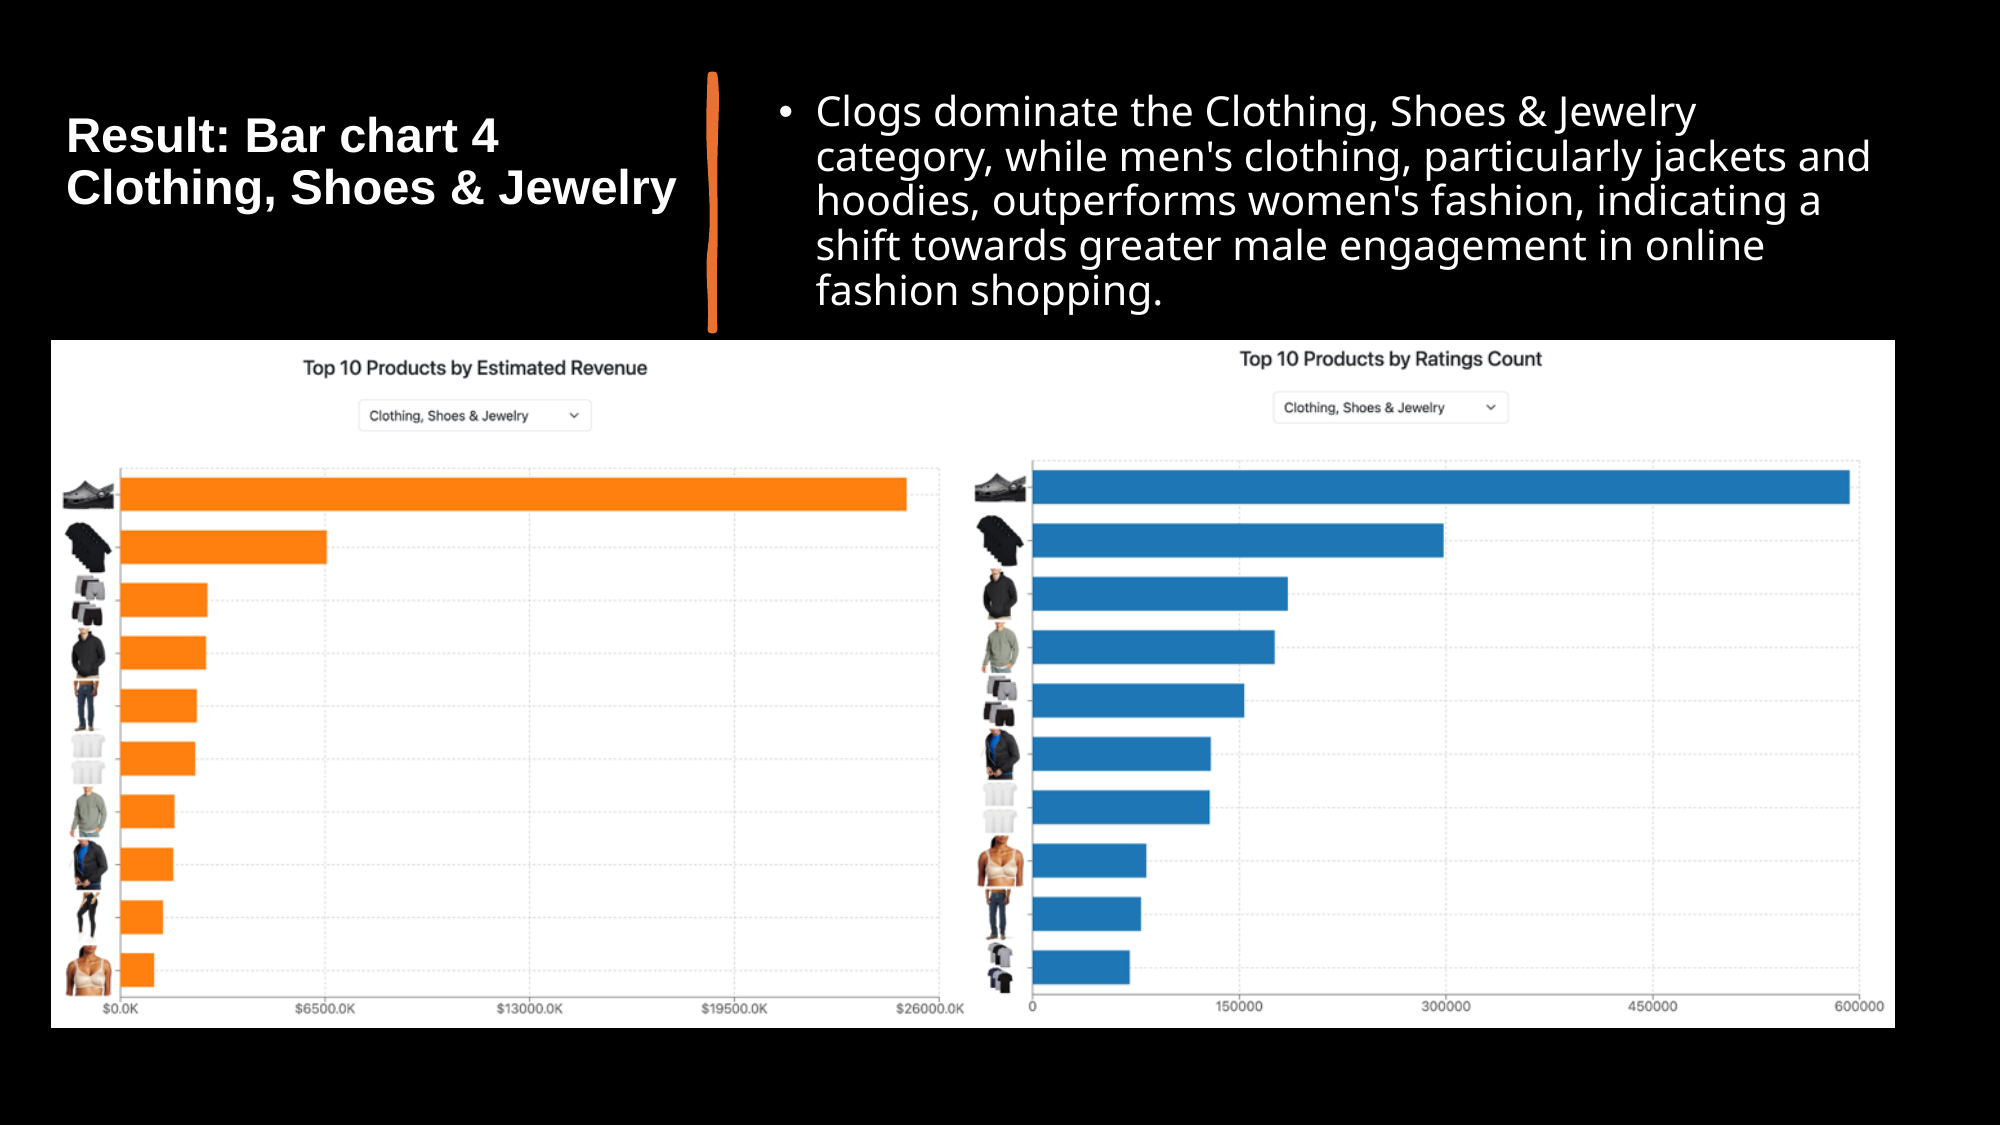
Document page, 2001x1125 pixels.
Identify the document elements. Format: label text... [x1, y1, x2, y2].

title Result: Bar chart 4 Clothing, Shoes & Jewelry [51, 102, 739, 313]
list Clogs dominate the Clothing, Shoes & Jewelry category, while men's clothing, particularly jackets and hoodies, outperforms women's fashion, indicating a shift towards greater male engagement in online fashion shopping. [763, 82, 1895, 323]
text_box [709, 313, 716, 332]
text_box [0, 0, 2000, 1125]
text_box [708, 73, 718, 102]
picture [50, 340, 1895, 1029]
